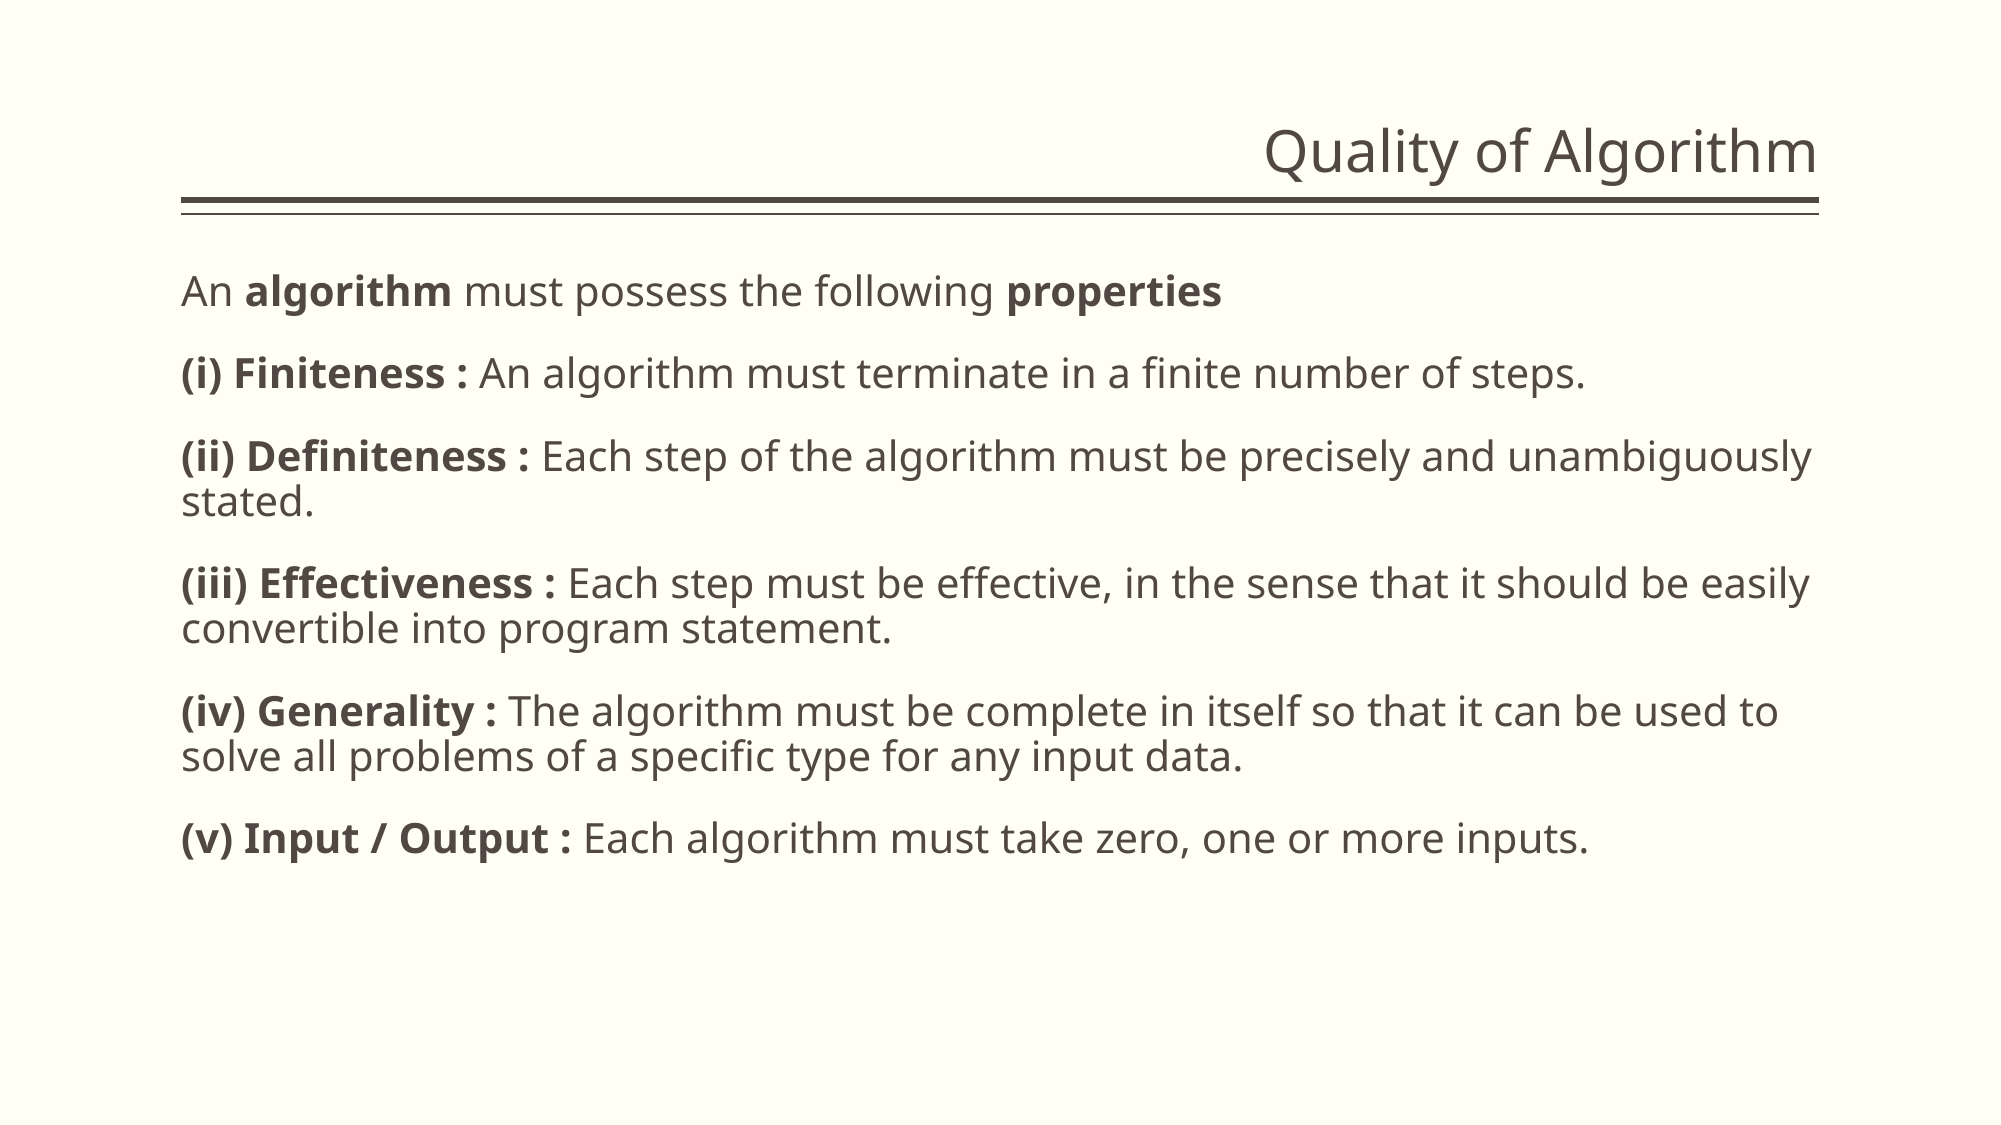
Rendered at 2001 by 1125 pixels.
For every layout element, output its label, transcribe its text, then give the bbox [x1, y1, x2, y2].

list An algorithm must possess the following properties (i) Finiteness : An algorithm must terminate in a finite number of steps. (ii) Definiteness : Each step of the algorithm must be precisely and unambiguously stated. (iii) Effectiveness : Each step must be effective, in the sense that it should be easily convertible into program statement. (iv) Generality : The algorithm must be complete in itself so that it can be used to solve all problems of a specific type for any input data. (v) Input / Output : Each algorithm must take zero, one or more inputs. [181, 262, 1819, 1013]
title Quality of Algorithm [181, 12, 1819, 193]
